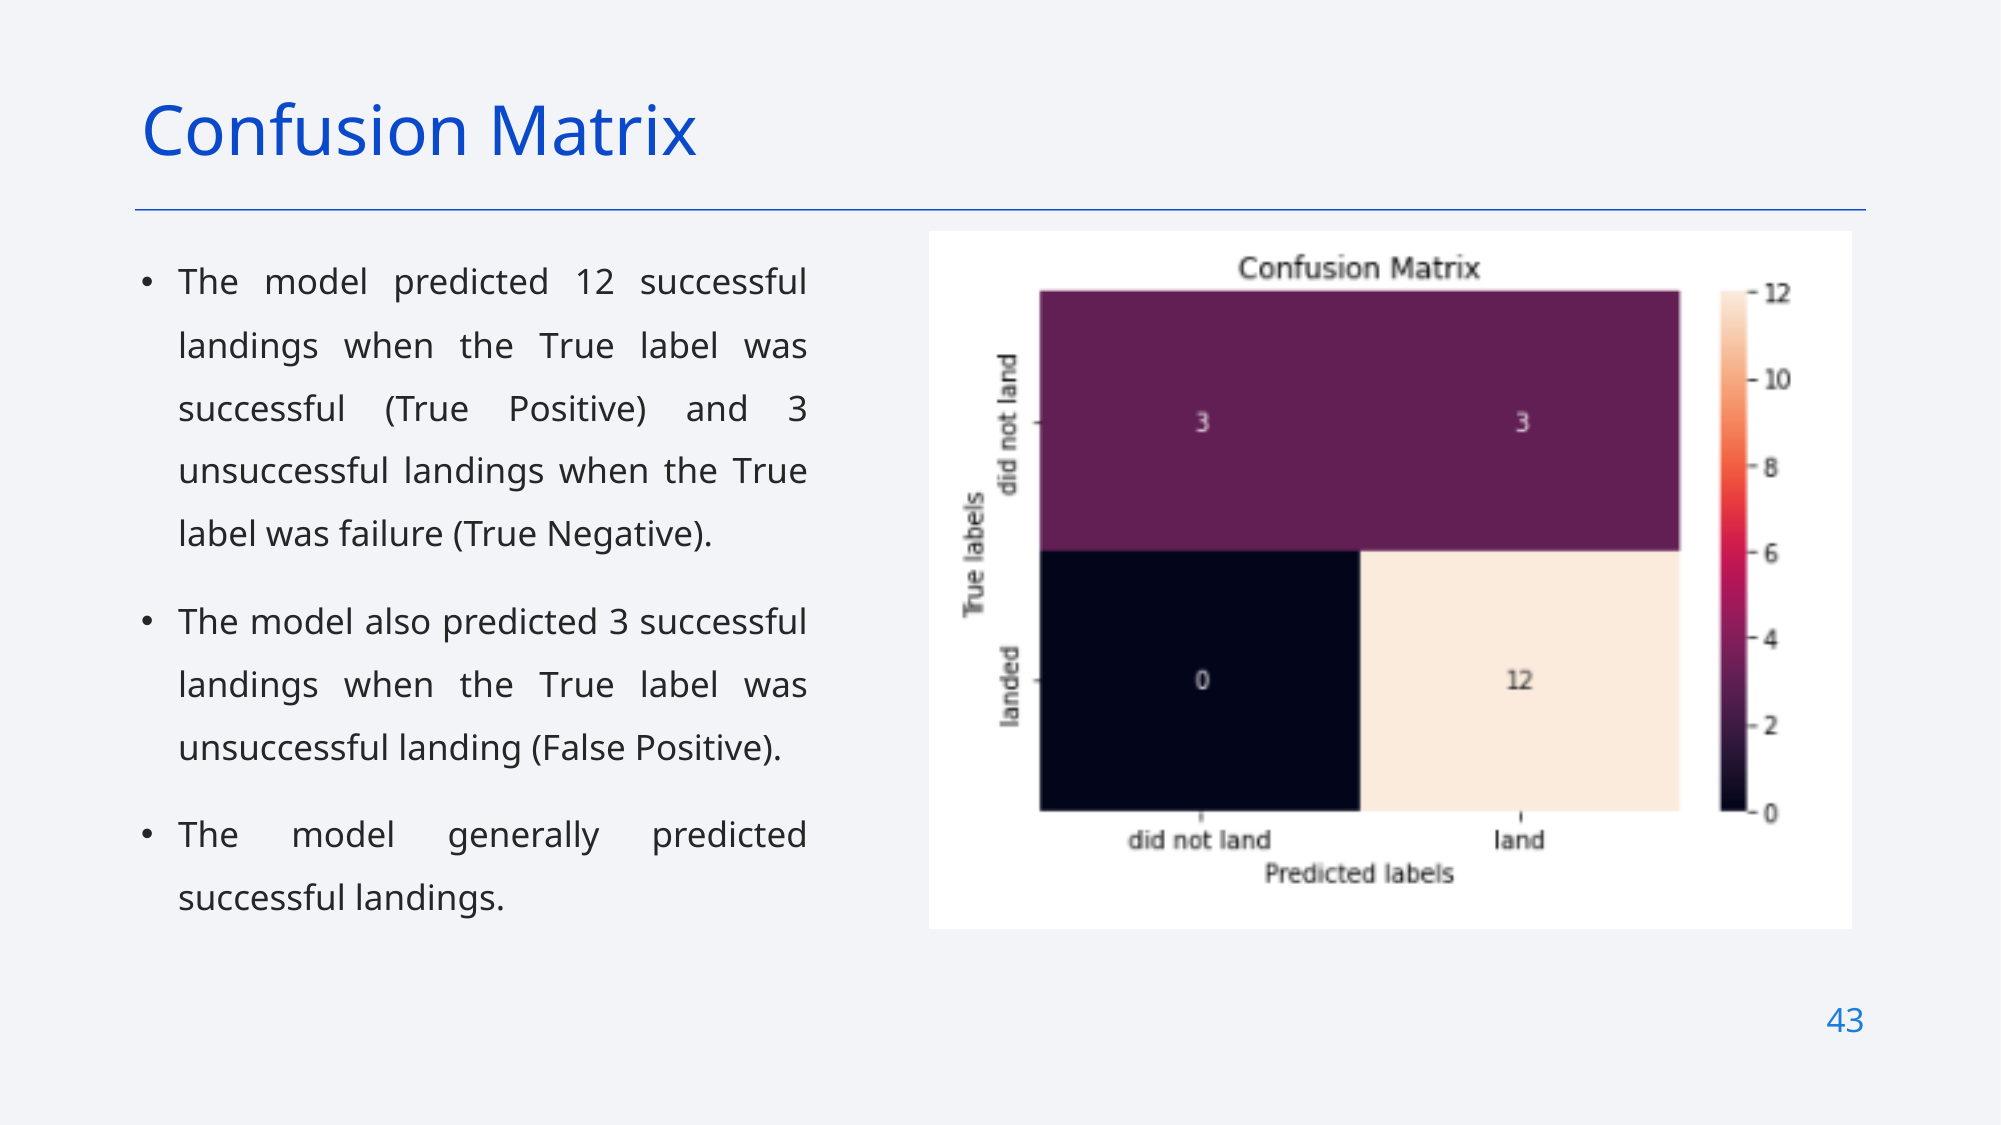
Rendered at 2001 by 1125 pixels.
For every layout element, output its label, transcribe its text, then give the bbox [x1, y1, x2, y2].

list The model predicted 12 successful landings when the True label was successful (True Positive) and 3 unsuccessful landings when the True label was failure (True Negative). The model also predicted 3 successful landings when the True label was unsuccessful landing (False Positive). The model generally predicted successful landings. [126, 231, 823, 929]
slide_number 43 [1429, 988, 1880, 1055]
text_box Confusion Matrix [126, 88, 1852, 179]
picture [0, 0, 2001, 1125]
